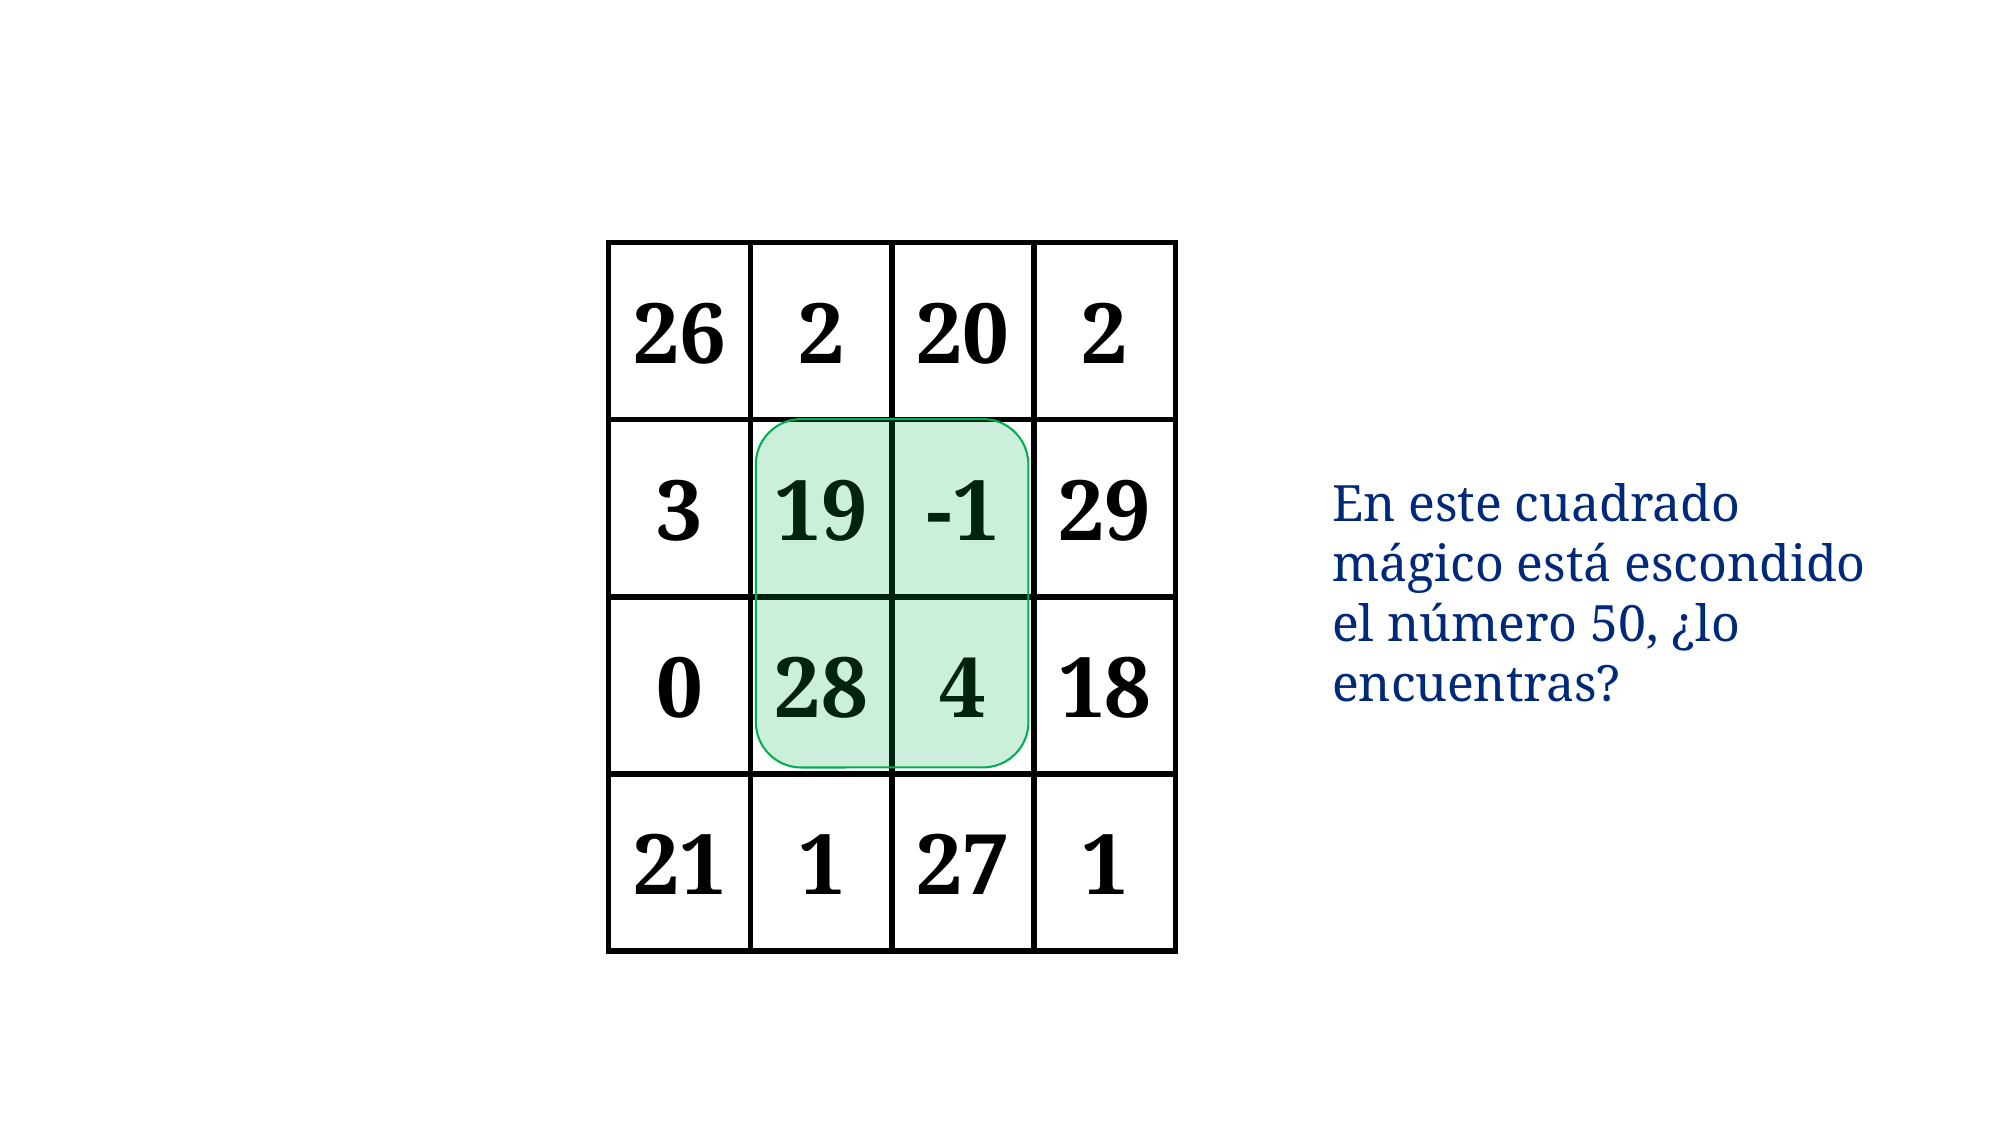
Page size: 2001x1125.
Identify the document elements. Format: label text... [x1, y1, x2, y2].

table_cell 18 [1037, 600, 1173, 771]
text_box [754, 418, 1030, 769]
table_header 2 [1037, 245, 1173, 417]
table_cell 27 [895, 777, 1031, 948]
table_cell 29 [1037, 422, 1173, 594]
table_header 2 [753, 245, 889, 417]
table_cell 19 [753, 422, 780, 594]
table_cell 1 [753, 777, 889, 948]
table_header 20 [895, 245, 1031, 417]
table_cell 4 [895, 600, 1031, 771]
table_cell 3 [611, 422, 748, 594]
text_box En este cuadrado mágico está escondido el número 50, ¿lo encuentras? [1317, 463, 1920, 719]
table_cell 1 [1037, 777, 1173, 948]
table_cell -1 [1004, 422, 1031, 594]
table_cell 21 [611, 777, 748, 948]
table_header 26 [611, 245, 748, 417]
table_cell 28 [753, 600, 889, 771]
table_cell 0 [611, 600, 748, 771]
